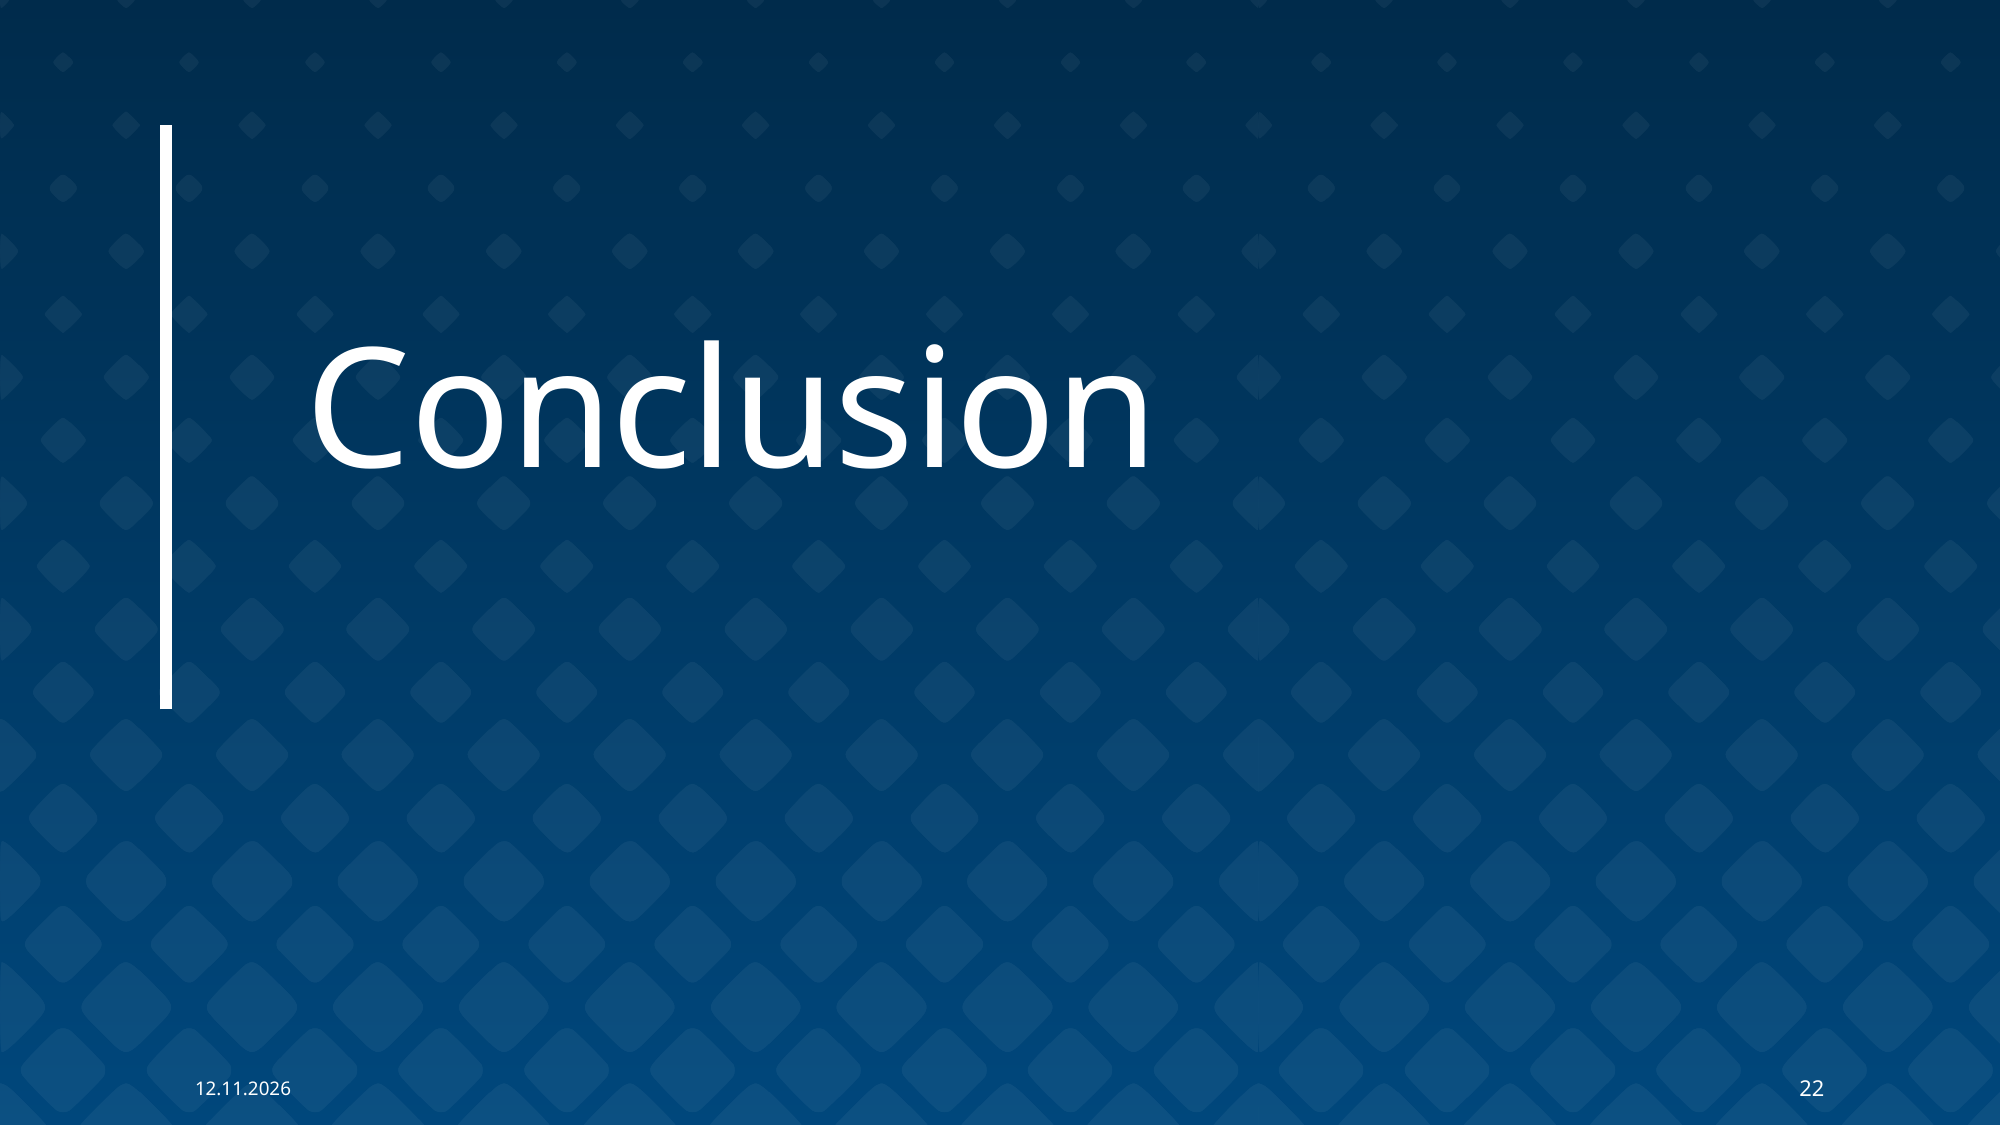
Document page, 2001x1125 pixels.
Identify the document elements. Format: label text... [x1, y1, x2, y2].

slide_number 22 [1624, 1059, 1840, 1120]
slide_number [180, 1059, 586, 1120]
picture [0, 0, 2000, 1125]
title Conclusion [290, 124, 1830, 710]
